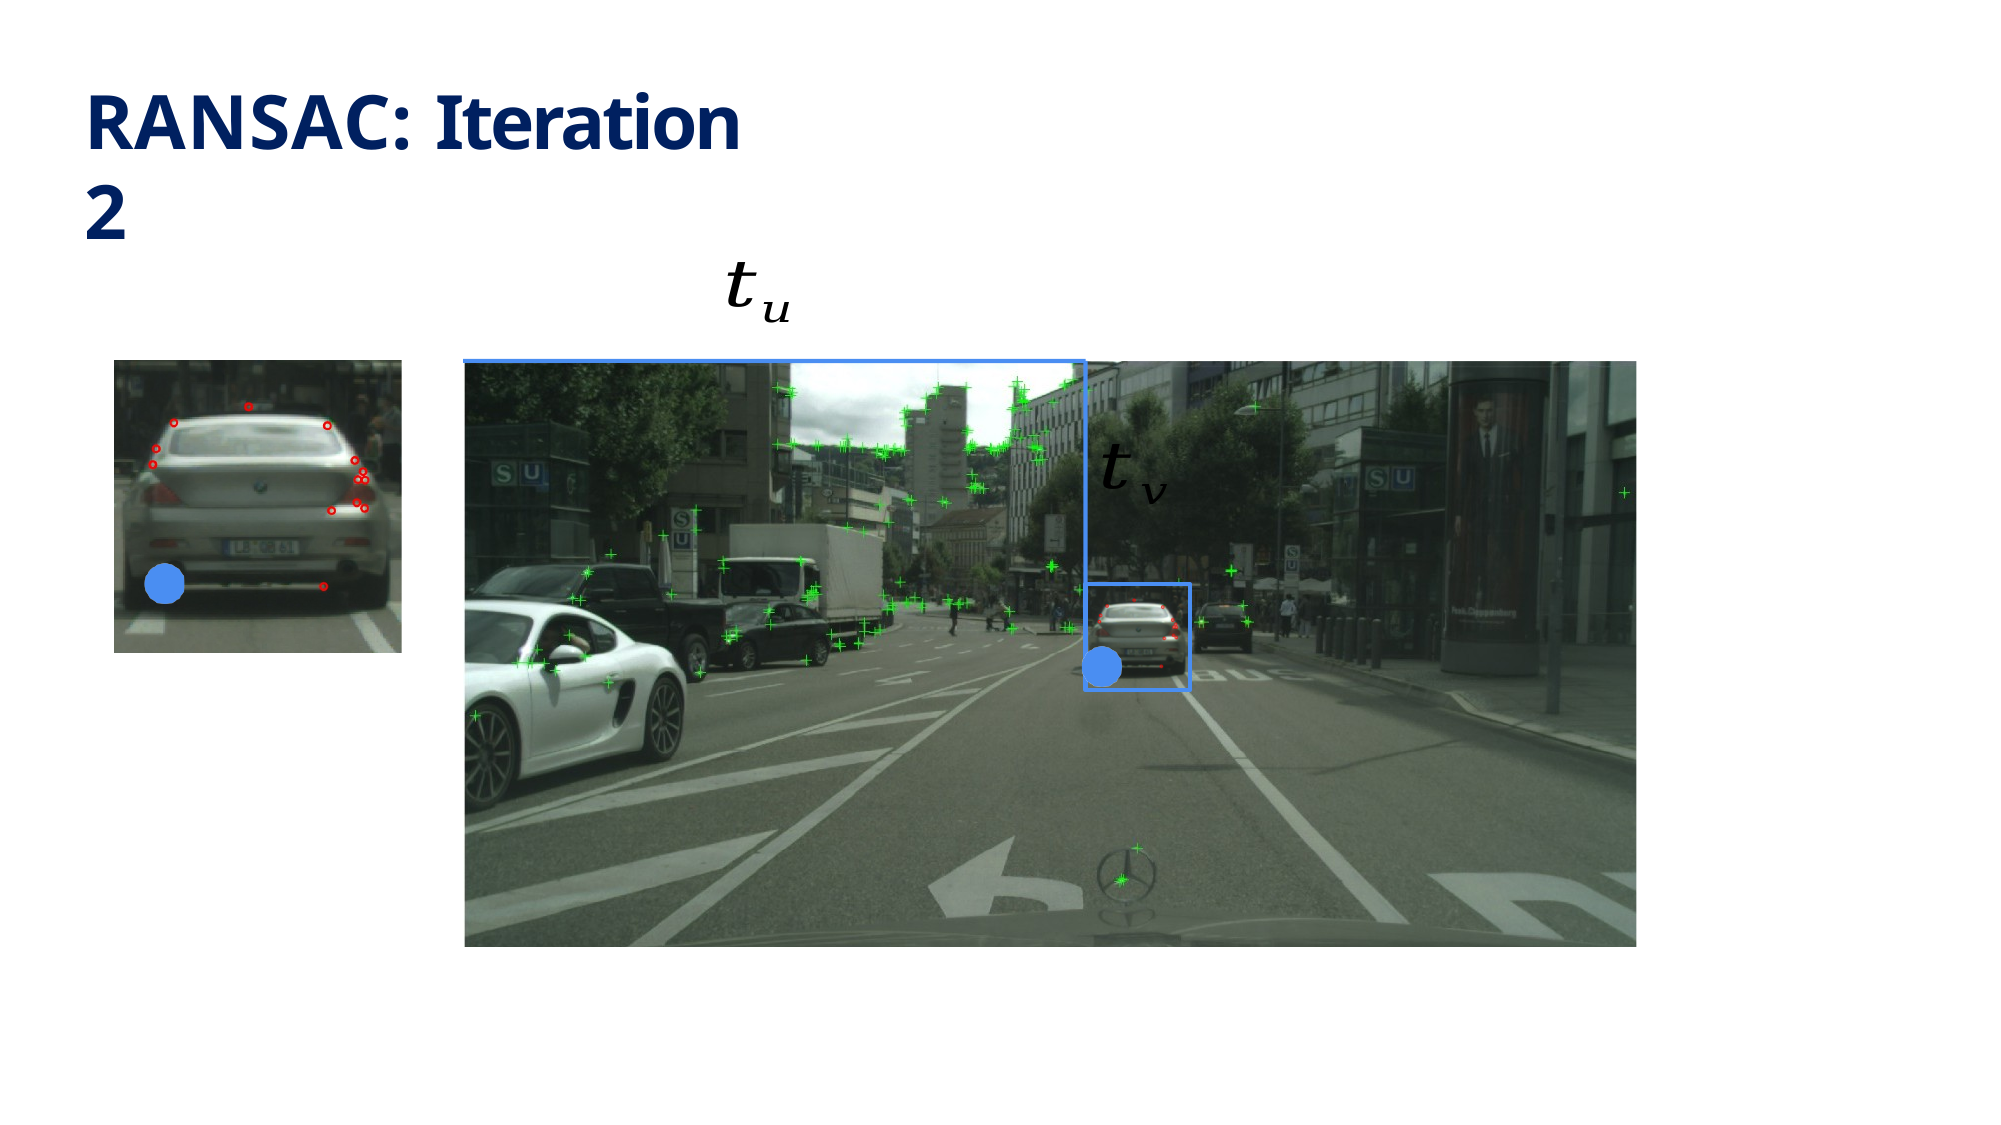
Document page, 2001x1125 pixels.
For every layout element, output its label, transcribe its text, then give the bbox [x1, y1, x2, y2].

text_box [1085, 583, 1190, 691]
text_box [144, 563, 185, 604]
picture [463, 361, 1637, 947]
title RANSAC: Iteration 2 [82, 72, 764, 263]
picture [114, 360, 402, 653]
text_box [1081, 646, 1122, 687]
